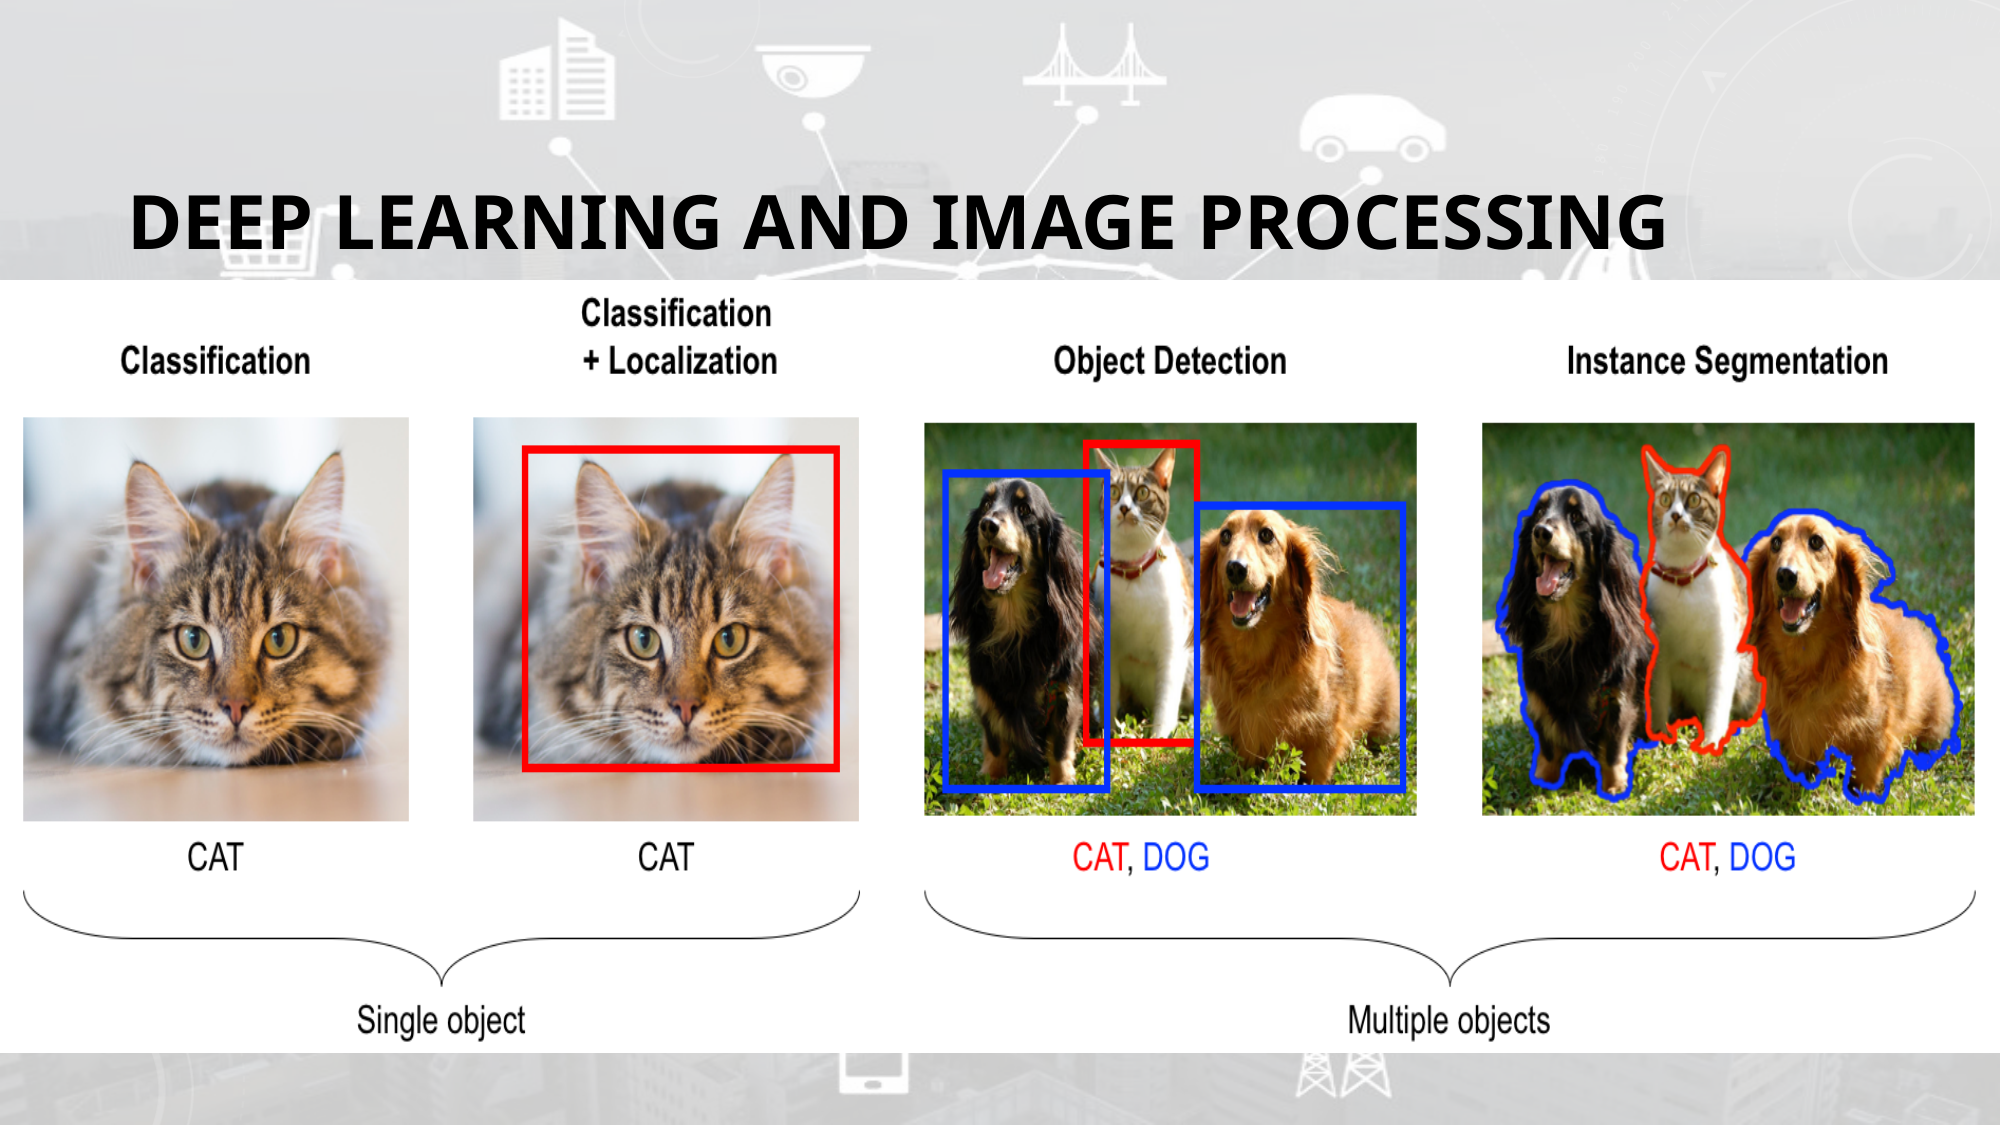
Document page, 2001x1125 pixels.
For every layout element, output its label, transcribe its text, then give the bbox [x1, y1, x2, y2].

picture [0, 0, 2000, 280]
title Deep learning and image processing [112, 99, 1775, 280]
picture [0, 1053, 2000, 1125]
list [0, 280, 2000, 1053]
